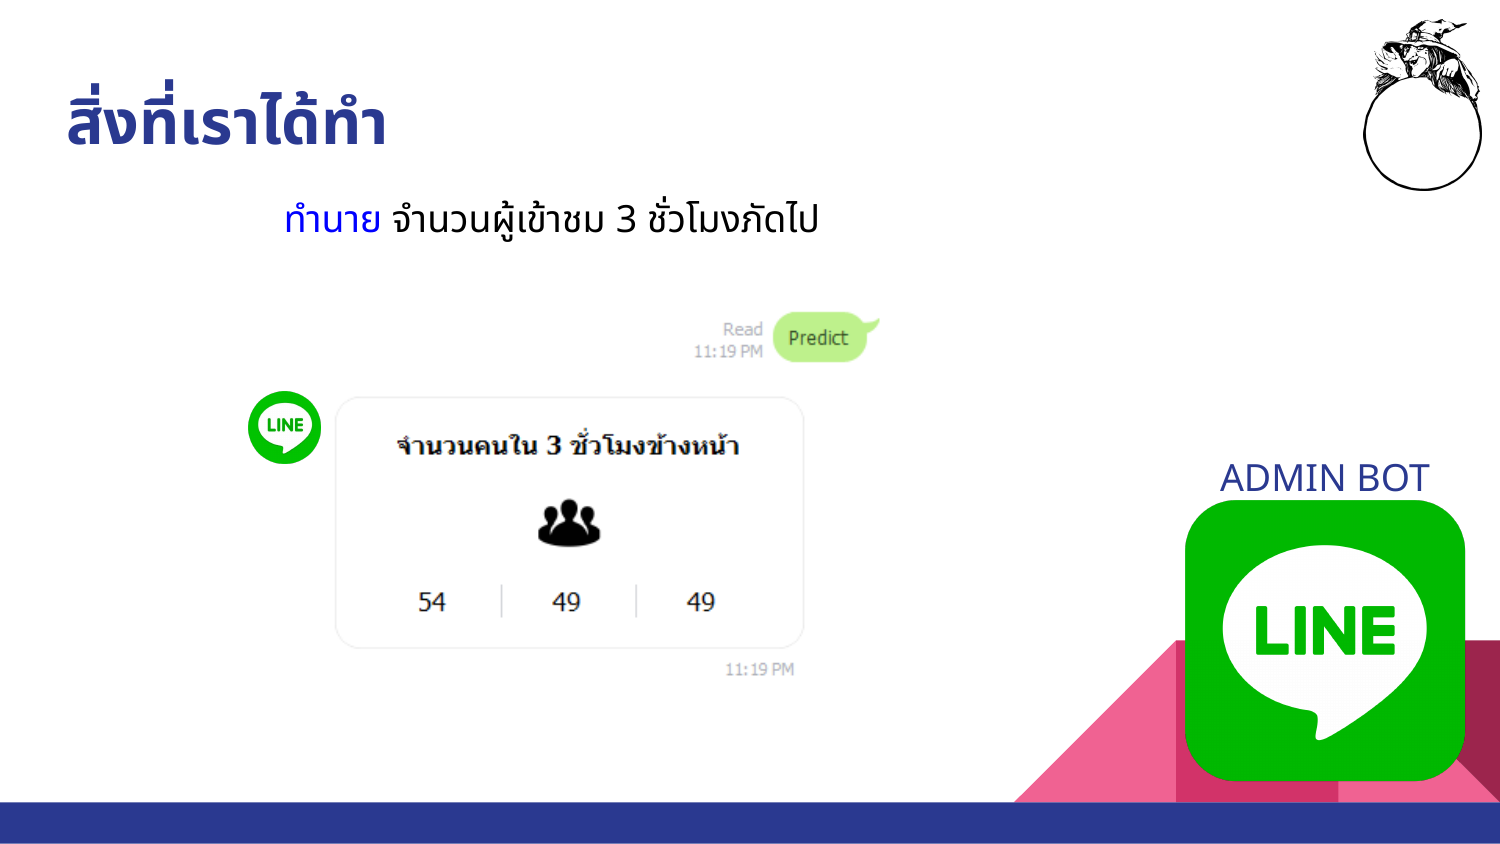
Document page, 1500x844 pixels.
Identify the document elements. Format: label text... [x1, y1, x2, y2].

picture [245, 305, 886, 718]
title ADMIN BOT [1178, 439, 1472, 511]
picture [1363, 18, 1482, 191]
title ทำนาย จำนวนผู้เข้าชม 3 ชั่วโมงภัดไป [246, 179, 858, 252]
picture [1184, 499, 1466, 782]
title สิ่งที่เราได้ทำ [51, 67, 1358, 167]
